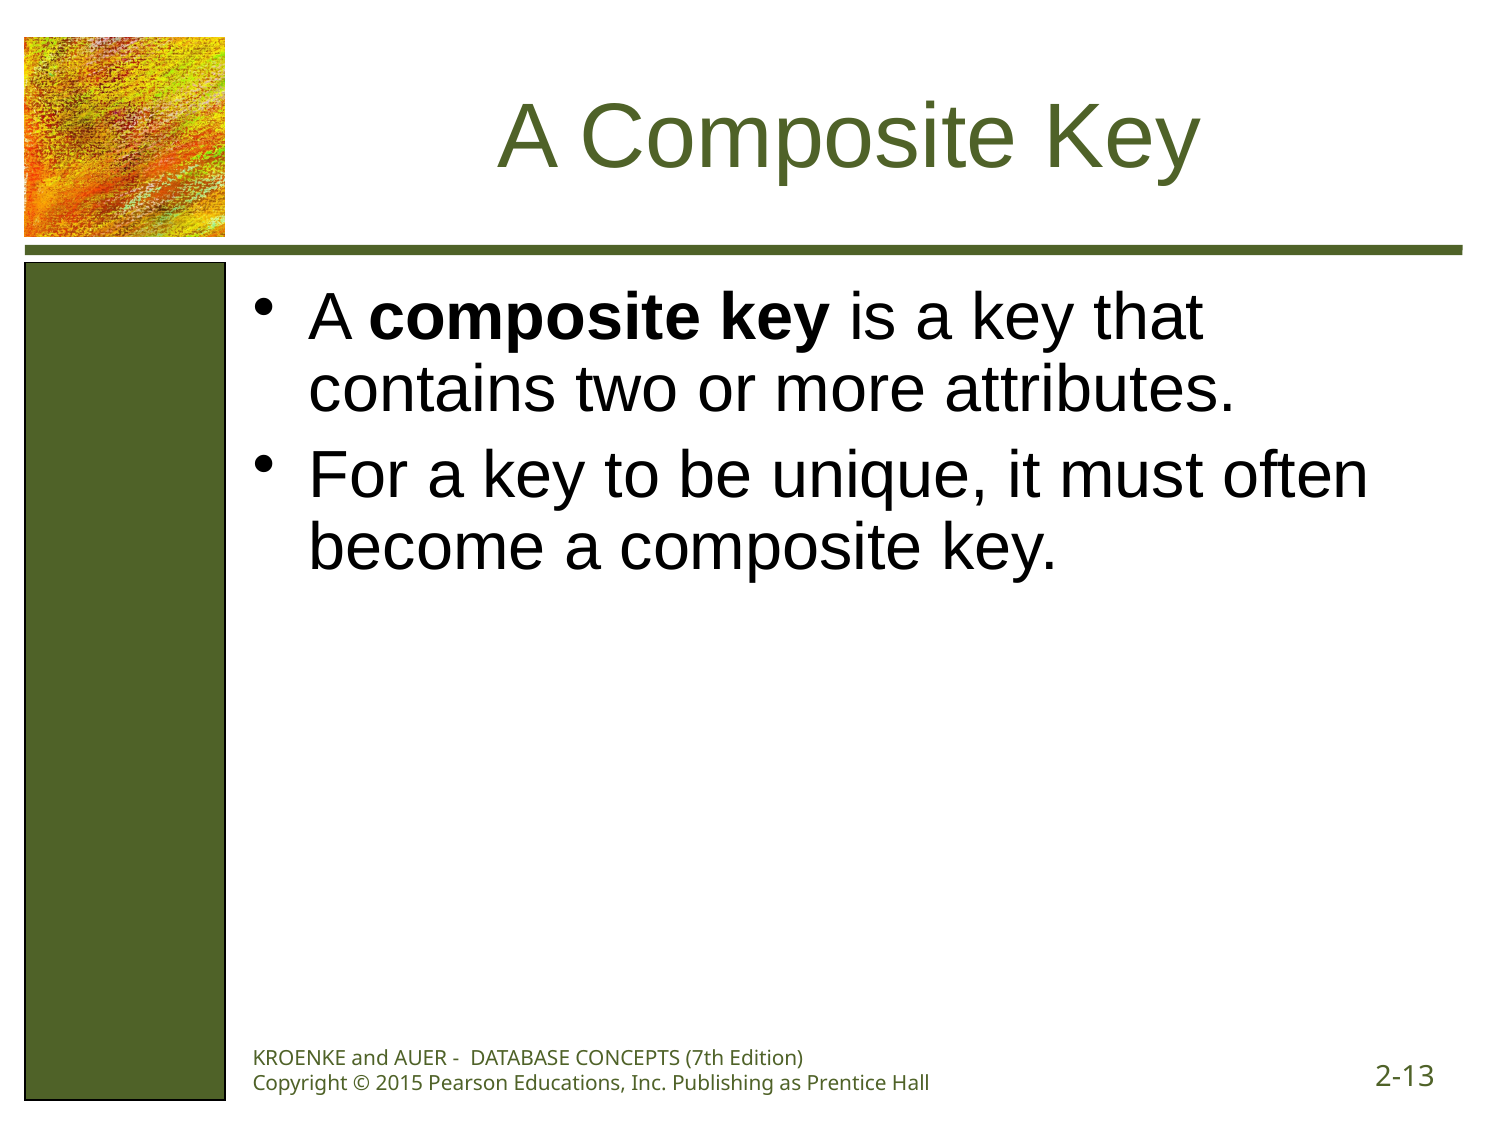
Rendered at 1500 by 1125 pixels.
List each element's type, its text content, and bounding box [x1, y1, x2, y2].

footer KROENKE and AUER - DATABASE CONCEPTS (7th Edition) Copyright © 2015 Pearson Educations, Inc. Publishing as Prentice Hall [237, 1037, 1088, 1104]
picture [24, 37, 225, 237]
list A composite key is a key that contains two or more attributes. For a key to be unique, it must often become a composite key. [237, 274, 1463, 701]
title A Composite Key [237, 37, 1463, 226]
slide_number 2-13 [1287, 1049, 1451, 1103]
